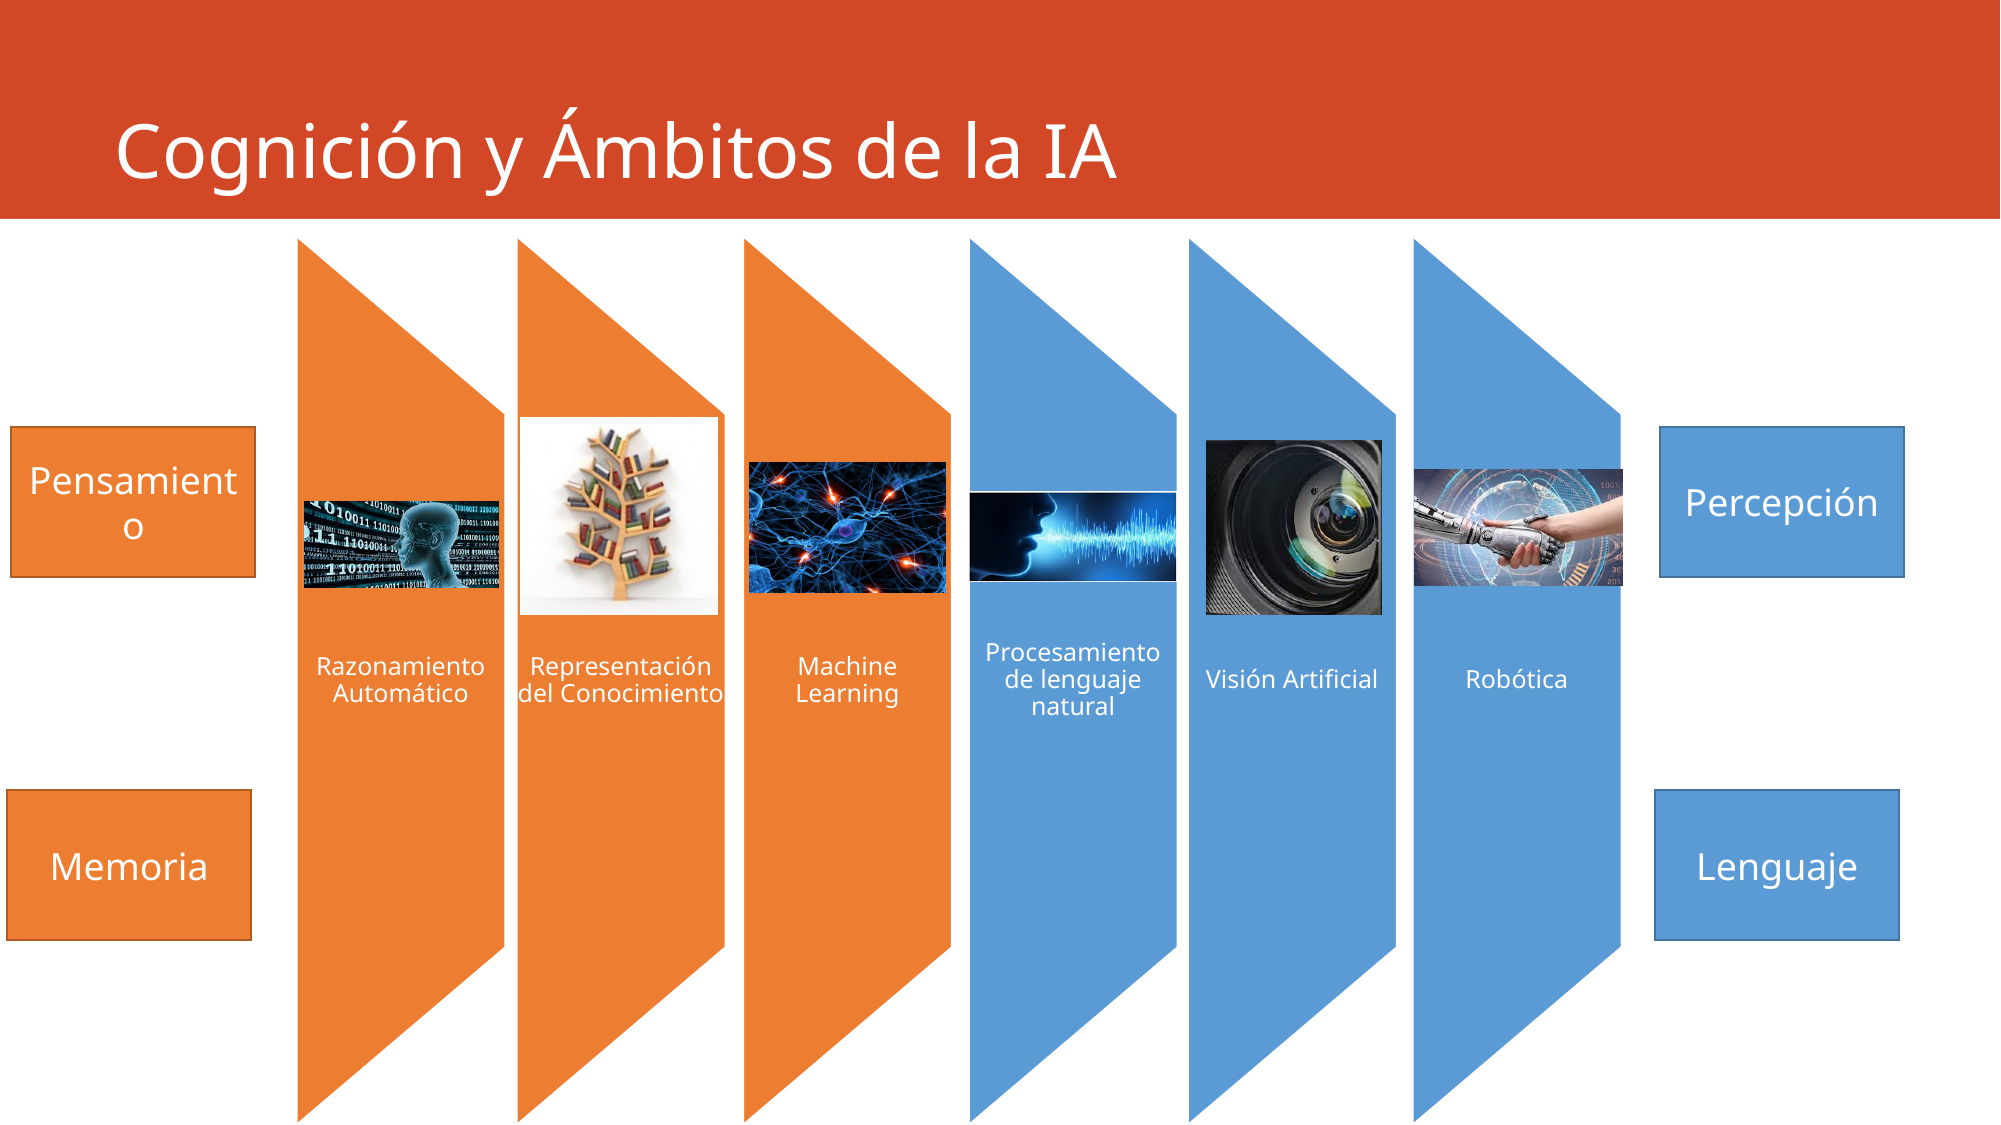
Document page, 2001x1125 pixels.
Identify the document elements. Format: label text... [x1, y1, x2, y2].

picture [1206, 440, 1382, 615]
picture [304, 501, 499, 588]
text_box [288, 236, 1622, 1125]
text_box Lenguaje [1654, 789, 1900, 941]
text_box Pensamiento [10, 426, 256, 578]
text_box Memoria [6, 789, 252, 941]
picture [749, 462, 946, 594]
picture [520, 417, 718, 615]
picture [968, 491, 1177, 582]
picture [1414, 469, 1623, 586]
text_box Percepción [1659, 426, 1905, 578]
title Cognición y Ámbitos de la IA [99, 0, 1863, 202]
